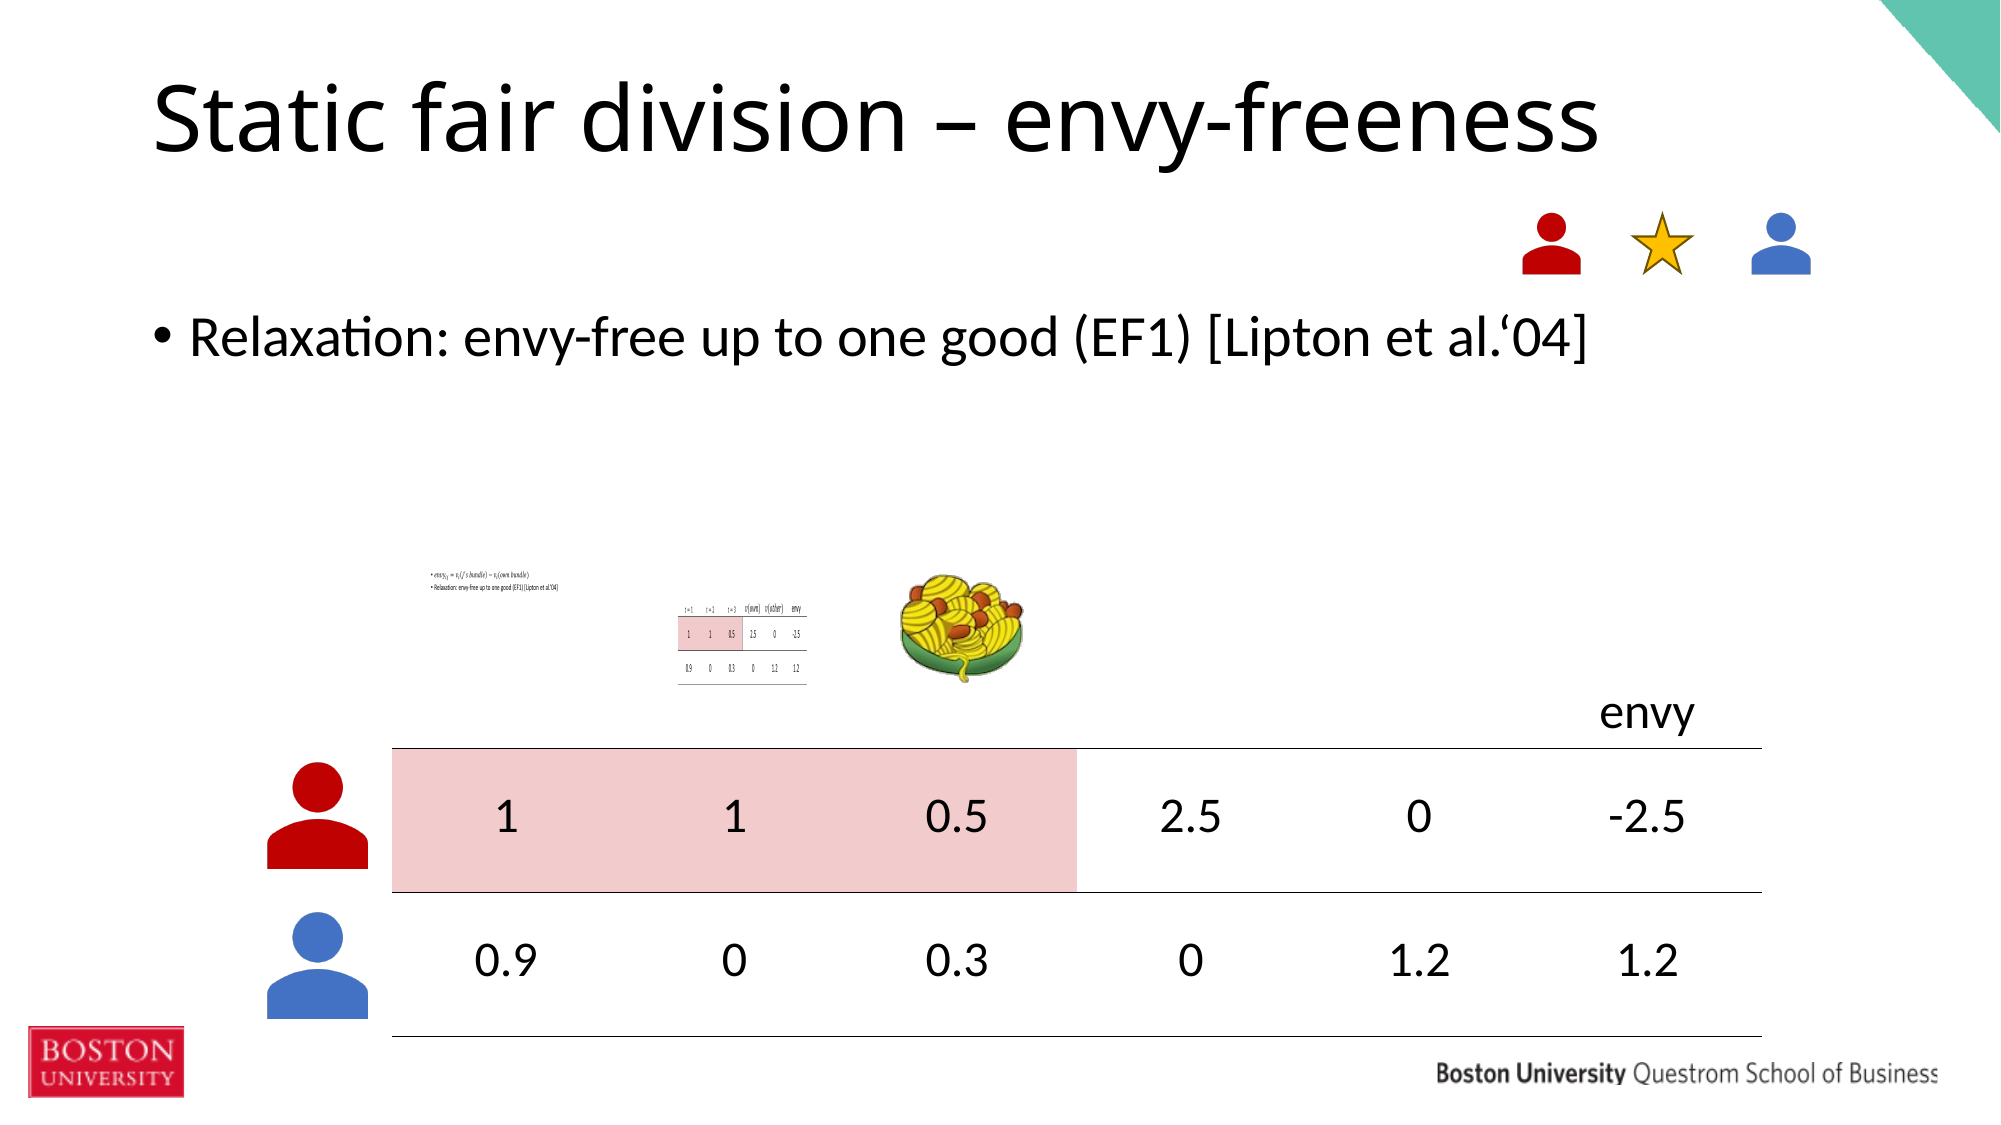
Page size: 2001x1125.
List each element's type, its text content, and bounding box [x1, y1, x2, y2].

picture [678, 569, 807, 686]
picture [1821, 0, 2001, 159]
picture [241, 740, 393, 1041]
title Static fair division – envy-freeness [137, 59, 1863, 185]
picture [1737, 199, 1825, 287]
picture [428, 569, 586, 686]
picture [1508, 199, 1595, 287]
text_box [1630, 210, 1695, 276]
picture [885, 573, 1037, 689]
